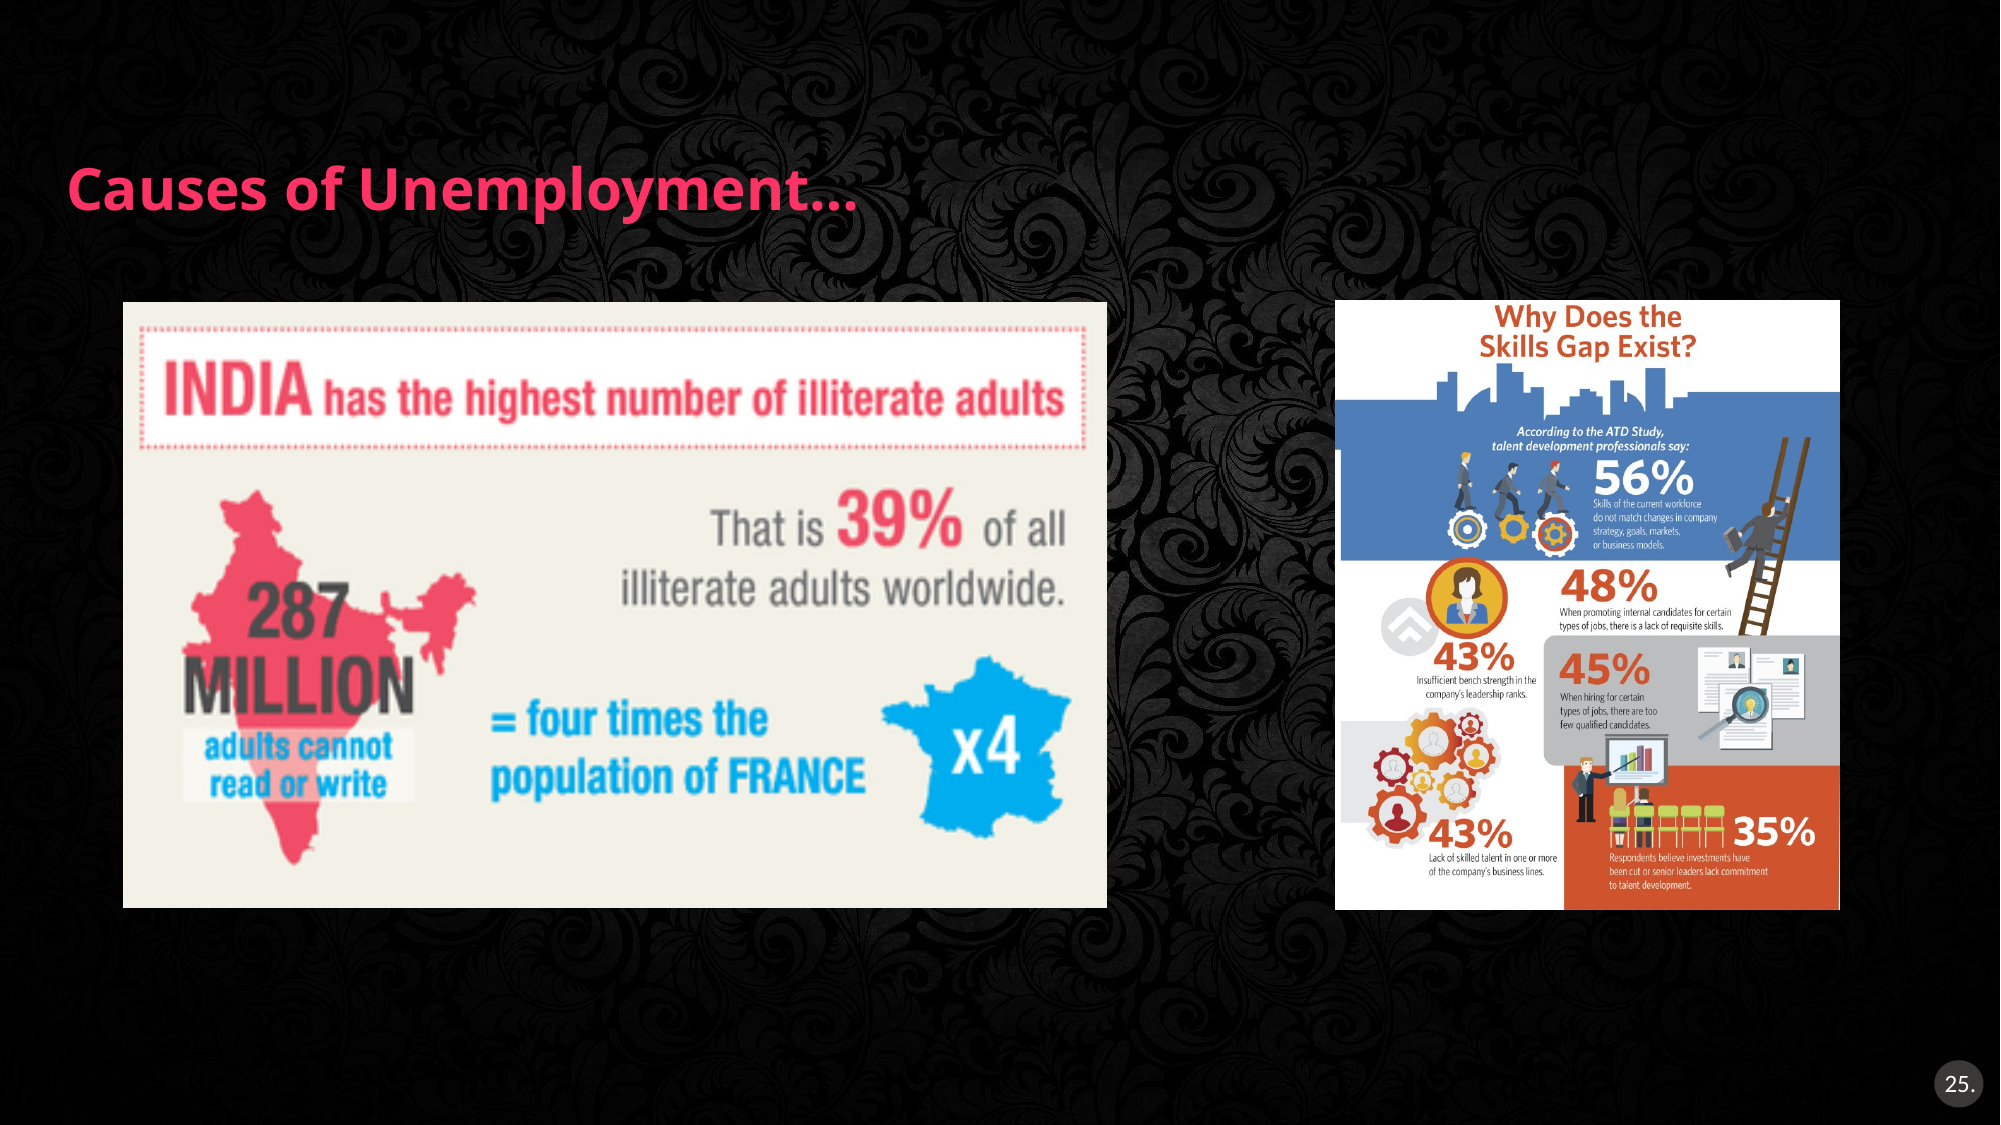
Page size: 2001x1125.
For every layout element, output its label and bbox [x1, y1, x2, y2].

text_box [1929, 1060, 2000, 1108]
picture [0, 0, 2000, 1125]
